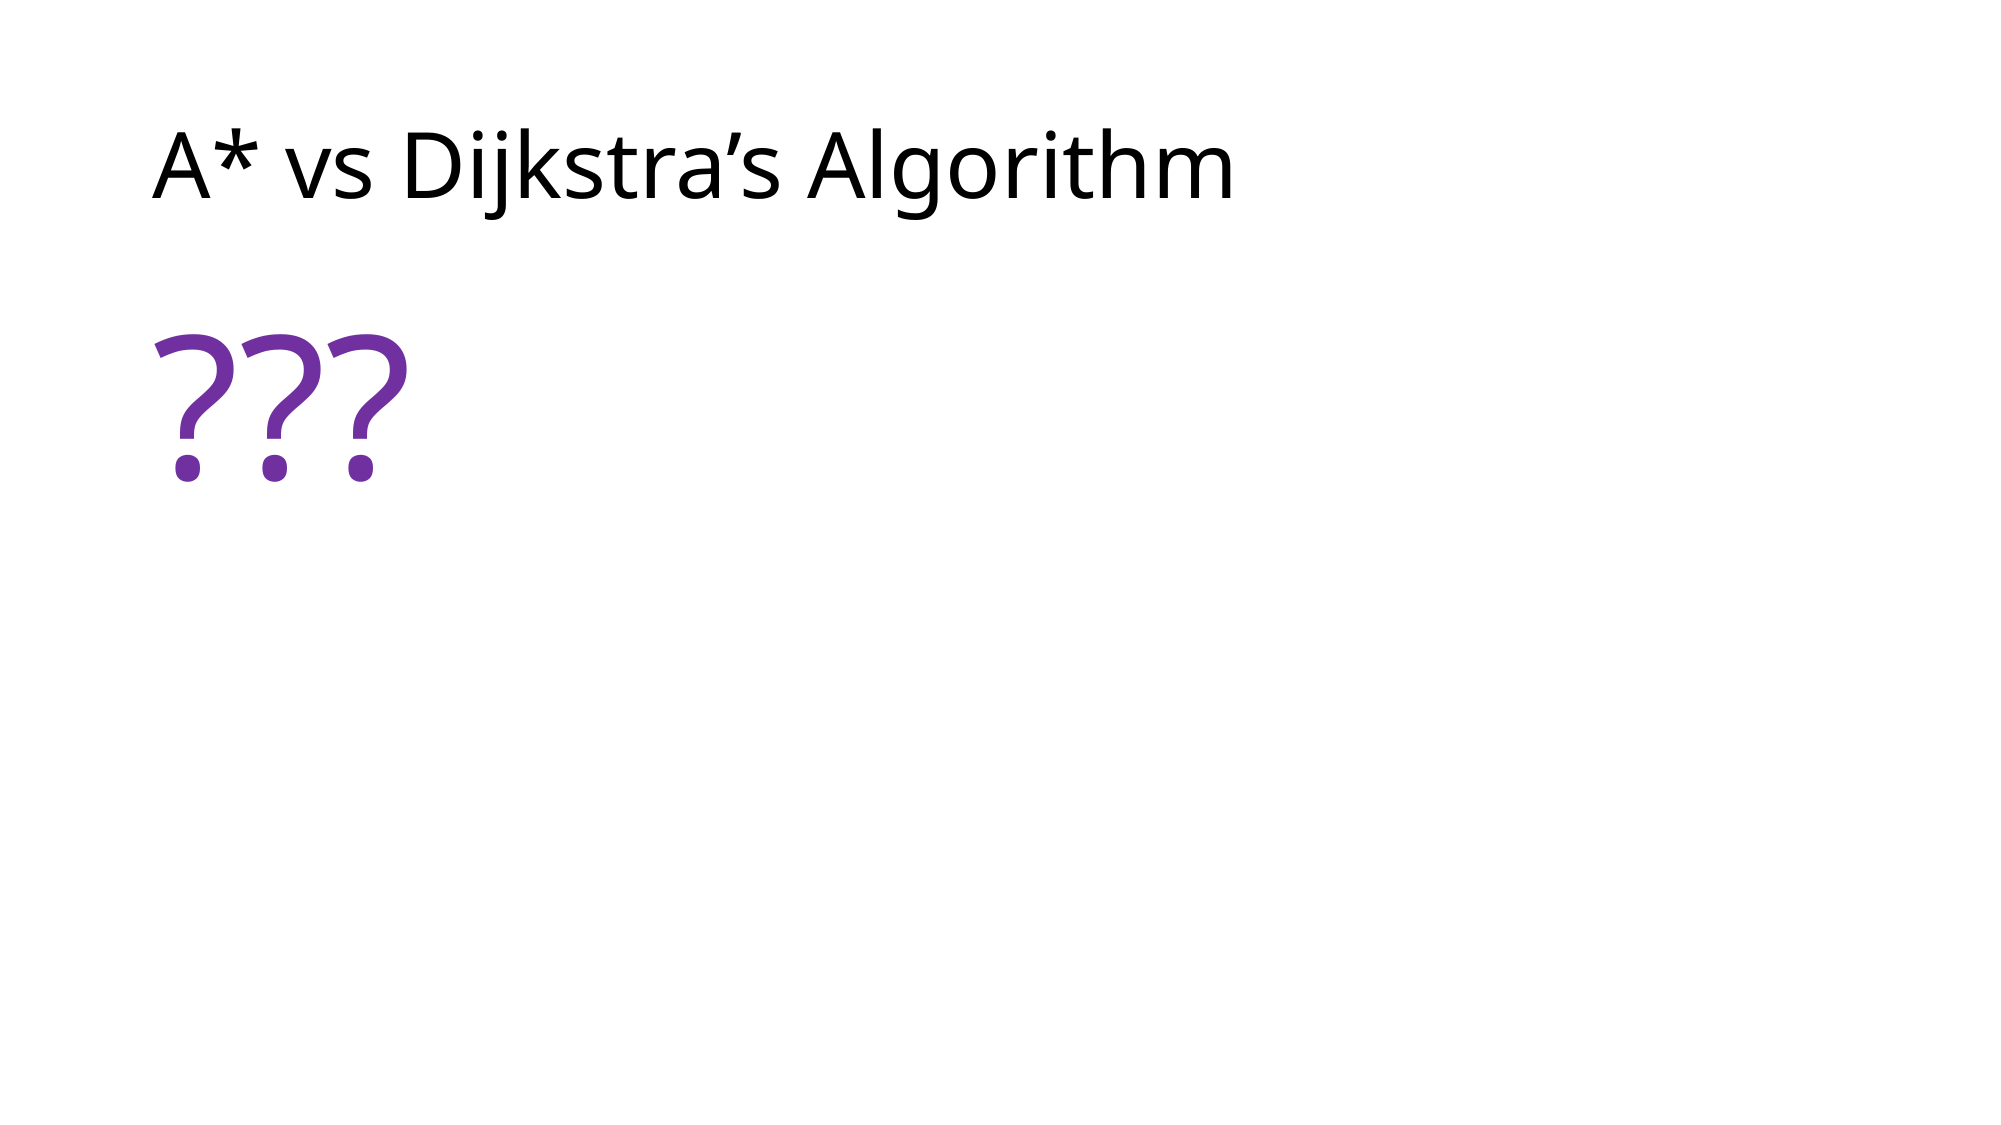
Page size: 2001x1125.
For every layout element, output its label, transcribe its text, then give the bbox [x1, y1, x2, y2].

list ??? [137, 299, 1863, 1014]
title A* vs Dijkstra’s Algorithm [137, 59, 1863, 278]
